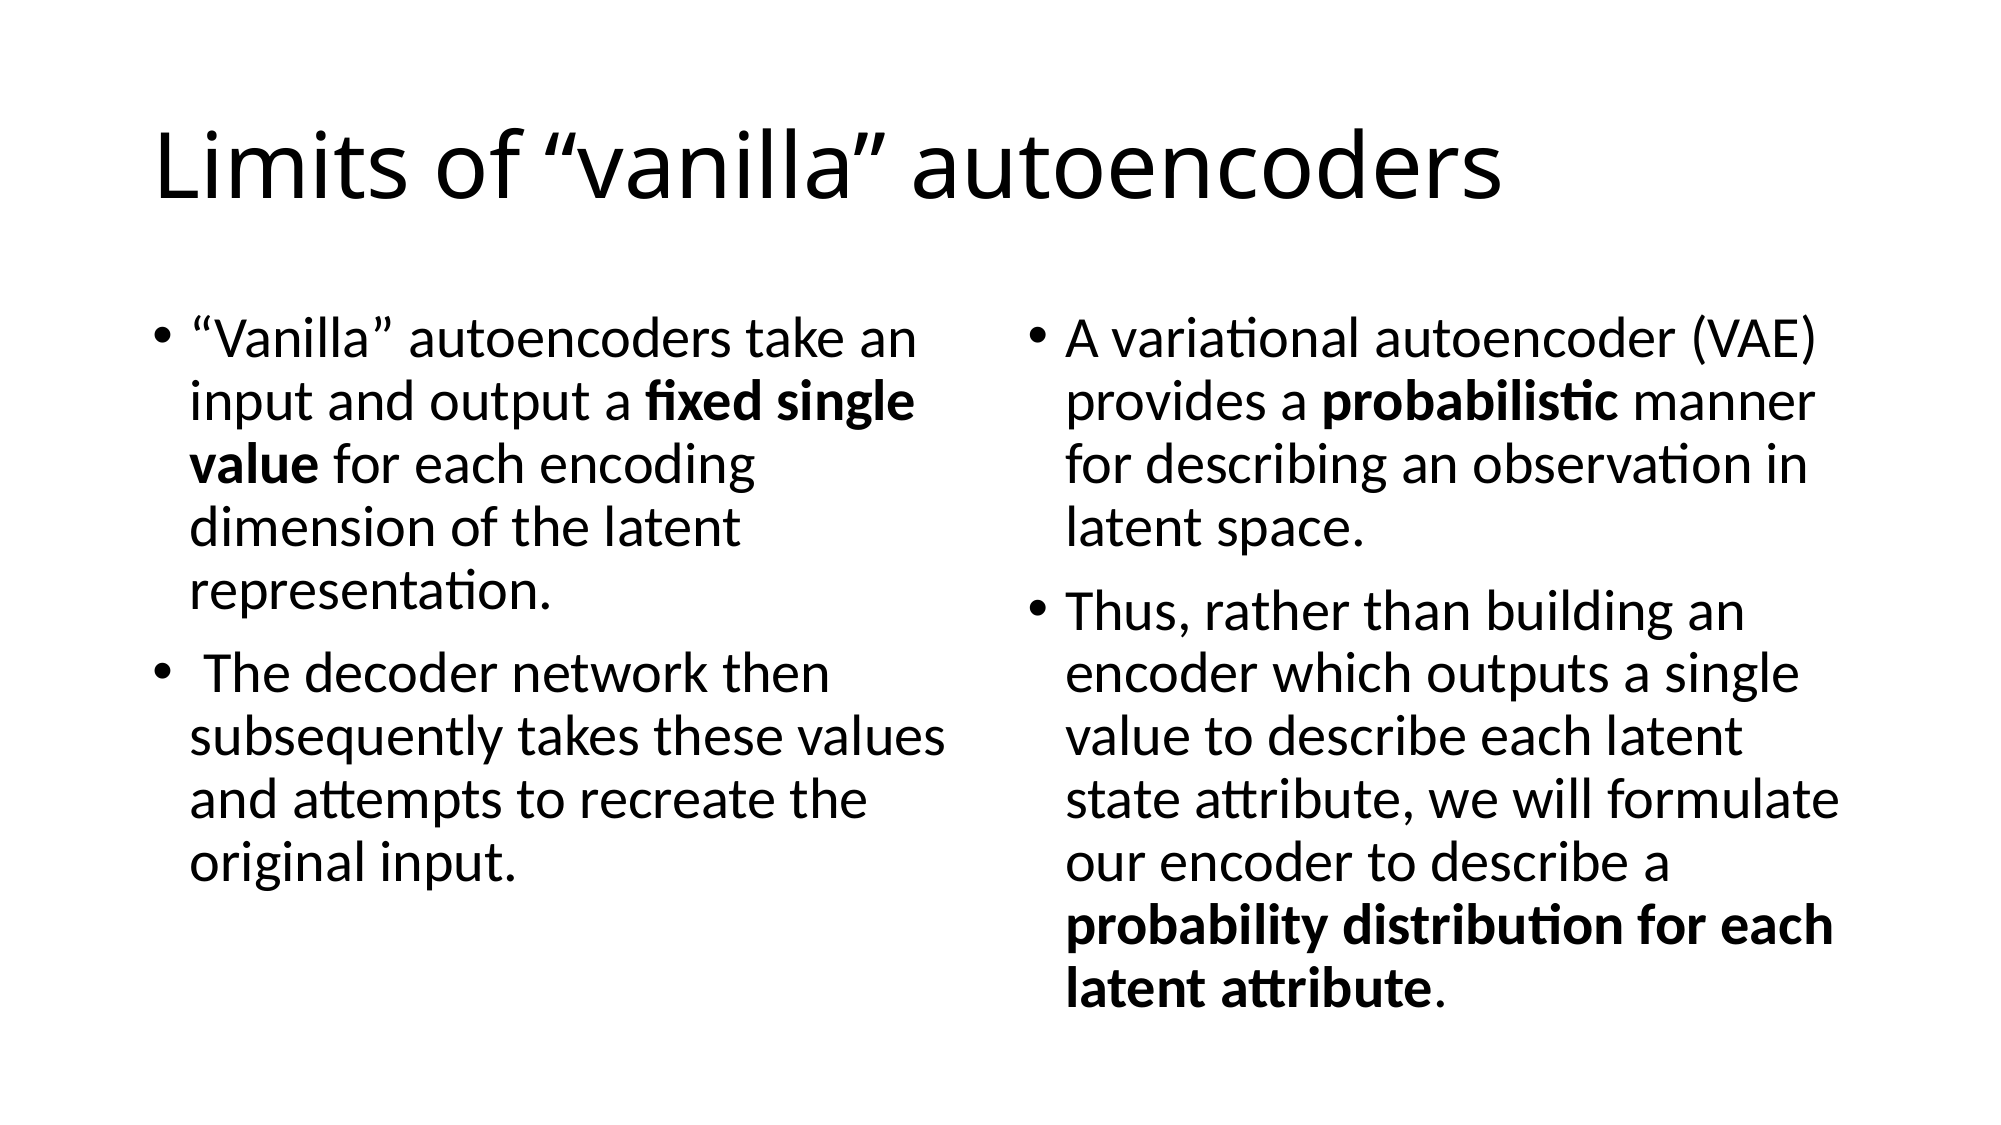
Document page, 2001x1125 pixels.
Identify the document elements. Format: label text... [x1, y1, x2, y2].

list “Vanilla” autoencoders take an input and output a fixed single value for each encoding dimension of the latent representation. The decoder network then subsequently takes these values and attempts to recreate the original input. [137, 299, 988, 1125]
title Limits of “vanilla” autoencoders [137, 59, 1863, 278]
list A variational autoencoder (VAE) provides a probabilistic manner for describing an observation in latent space. Thus, rather than building an encoder which outputs a single value to describe each latent state attribute, we will formulate our encoder to describe a probability distribution for each latent attribute. [1012, 299, 1863, 1125]
